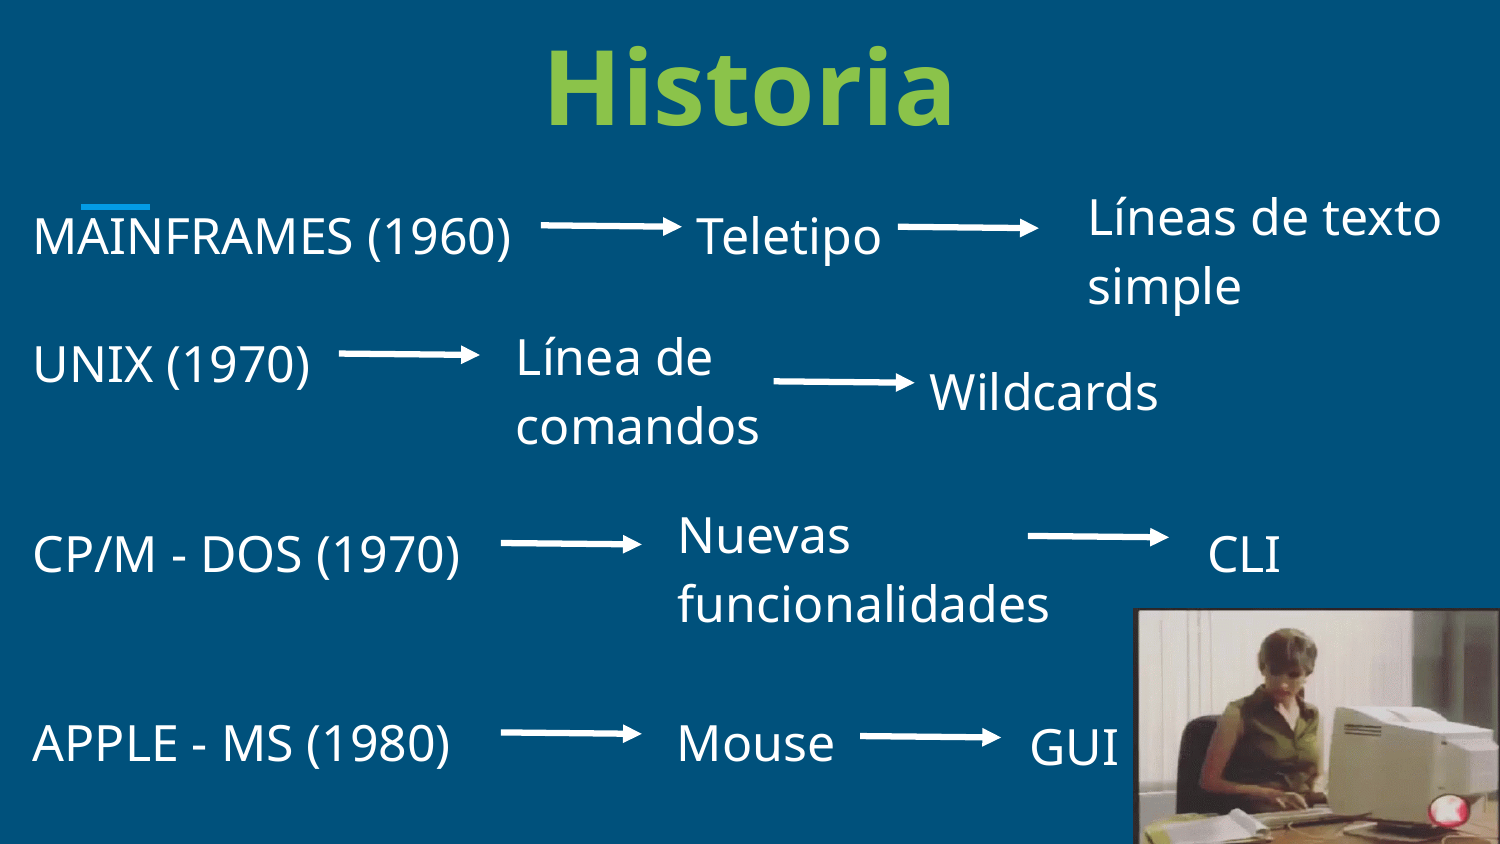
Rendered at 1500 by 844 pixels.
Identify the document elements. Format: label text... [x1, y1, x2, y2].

text_box CP/M - DOS (1970) [17, 498, 480, 598]
text_box APPLE - MS (1980) [17, 687, 480, 787]
text_box MAINFRAMES (1960) [17, 180, 567, 280]
text_box Nuevas funcionalidades [662, 479, 1073, 647]
text_box Líneas de texto simple [1072, 161, 1500, 330]
title Historia [382, 45, 1118, 162]
text_box Wildcards [914, 336, 1179, 436]
text_box Mouse [661, 687, 878, 787]
text_box Teletipo [681, 180, 898, 280]
text_box Línea de comandos [500, 301, 822, 470]
text_box CLI [1192, 498, 1334, 598]
text_box UNIX (1970) [17, 308, 339, 408]
picture [1134, 609, 1500, 844]
text_box GUI [1014, 691, 1128, 791]
